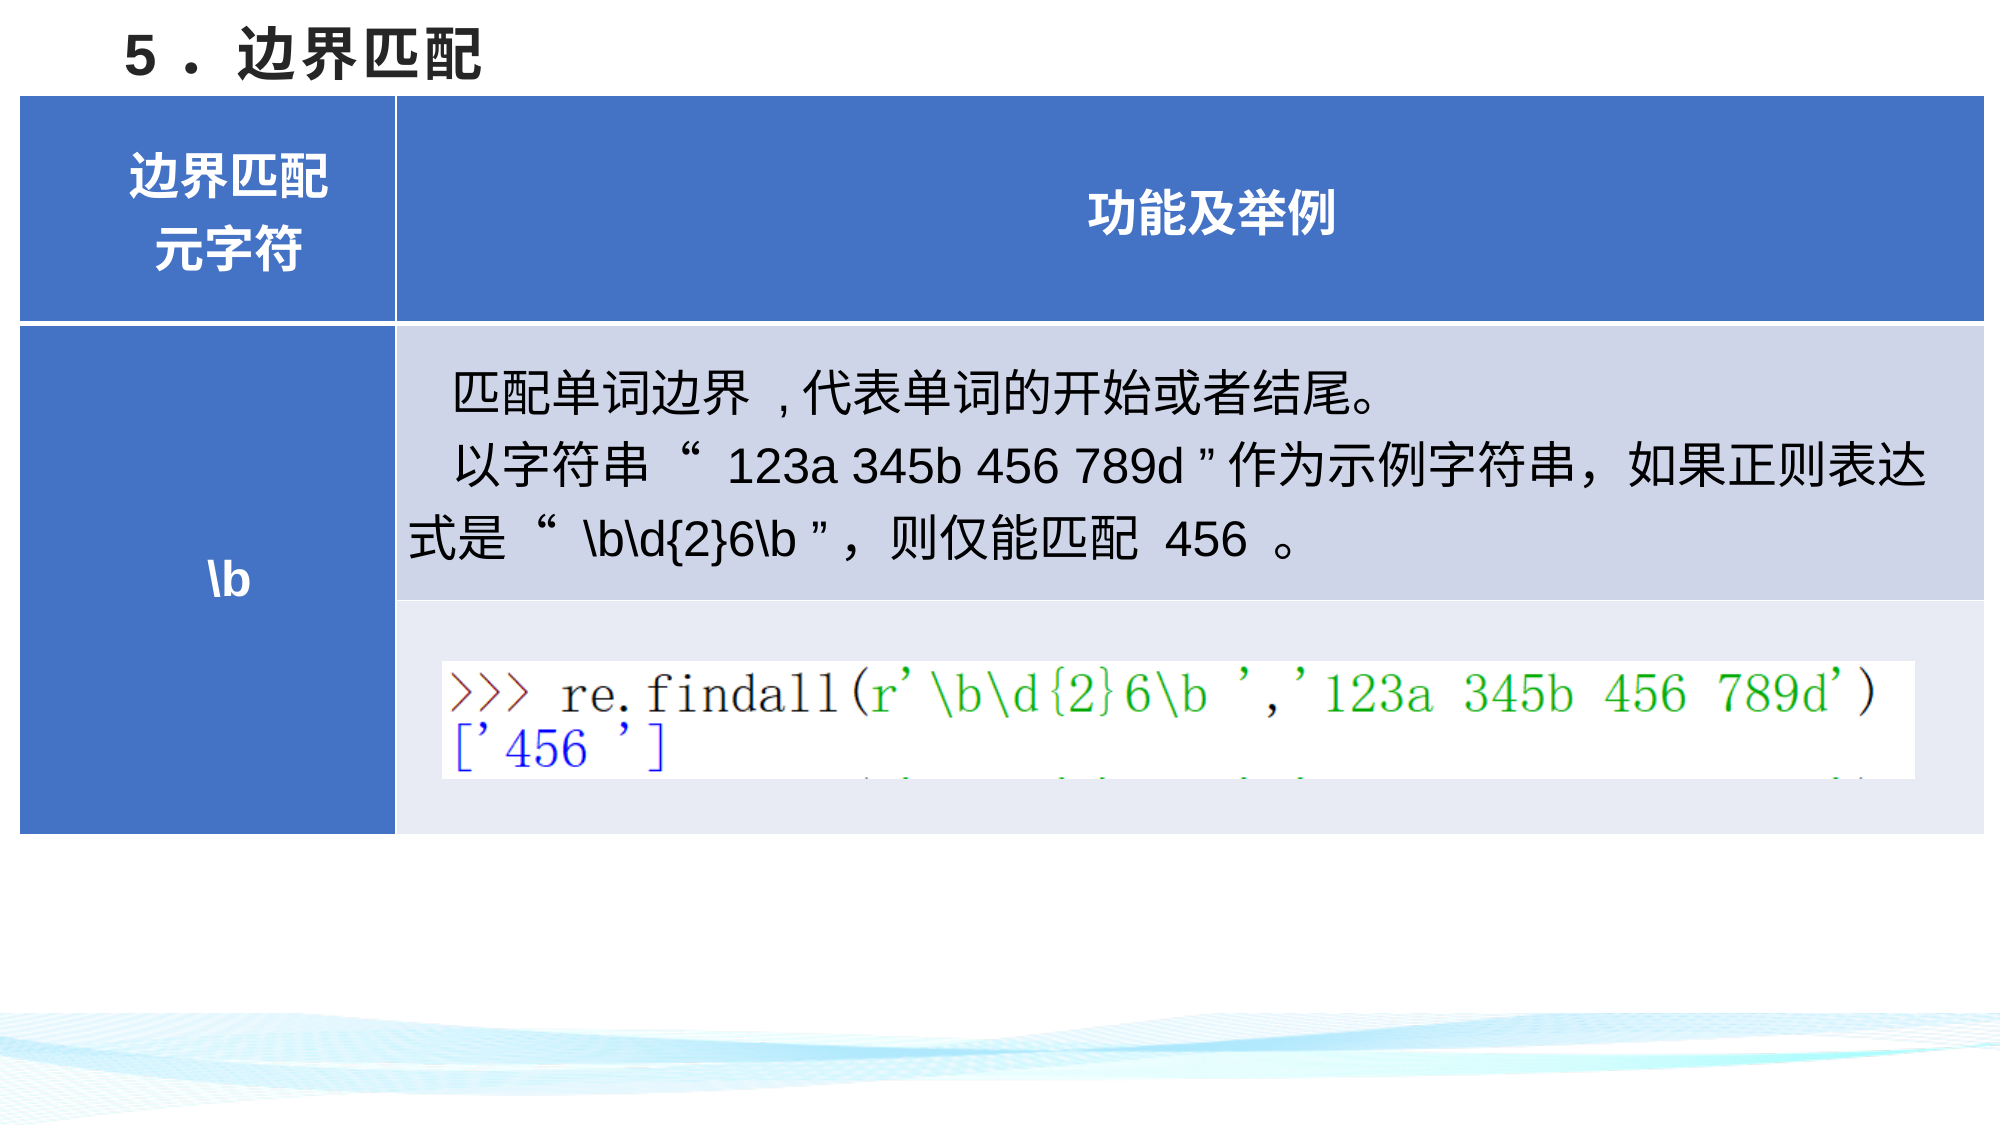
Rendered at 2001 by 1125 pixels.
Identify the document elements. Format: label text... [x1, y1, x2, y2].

table_header 边界匹配 元字符 [20, 96, 395, 321]
table_cell [397, 601, 1984, 834]
picture [0, 1013, 2000, 1125]
table_cell 匹配单词边界 ,代表单词的开始或者结尾。 以字符串“ 123a 345b 456 789d ”作为示例字符串，如果正则表达式是“ \b\d{2}6\b ”，则仅能匹配 456 。 [397, 326, 1984, 600]
picture [442, 661, 1915, 779]
table_cell \b [20, 326, 395, 834]
table_header 功能及举例 [397, 96, 1984, 321]
title 5．边界匹配 [109, 9, 1891, 94]
